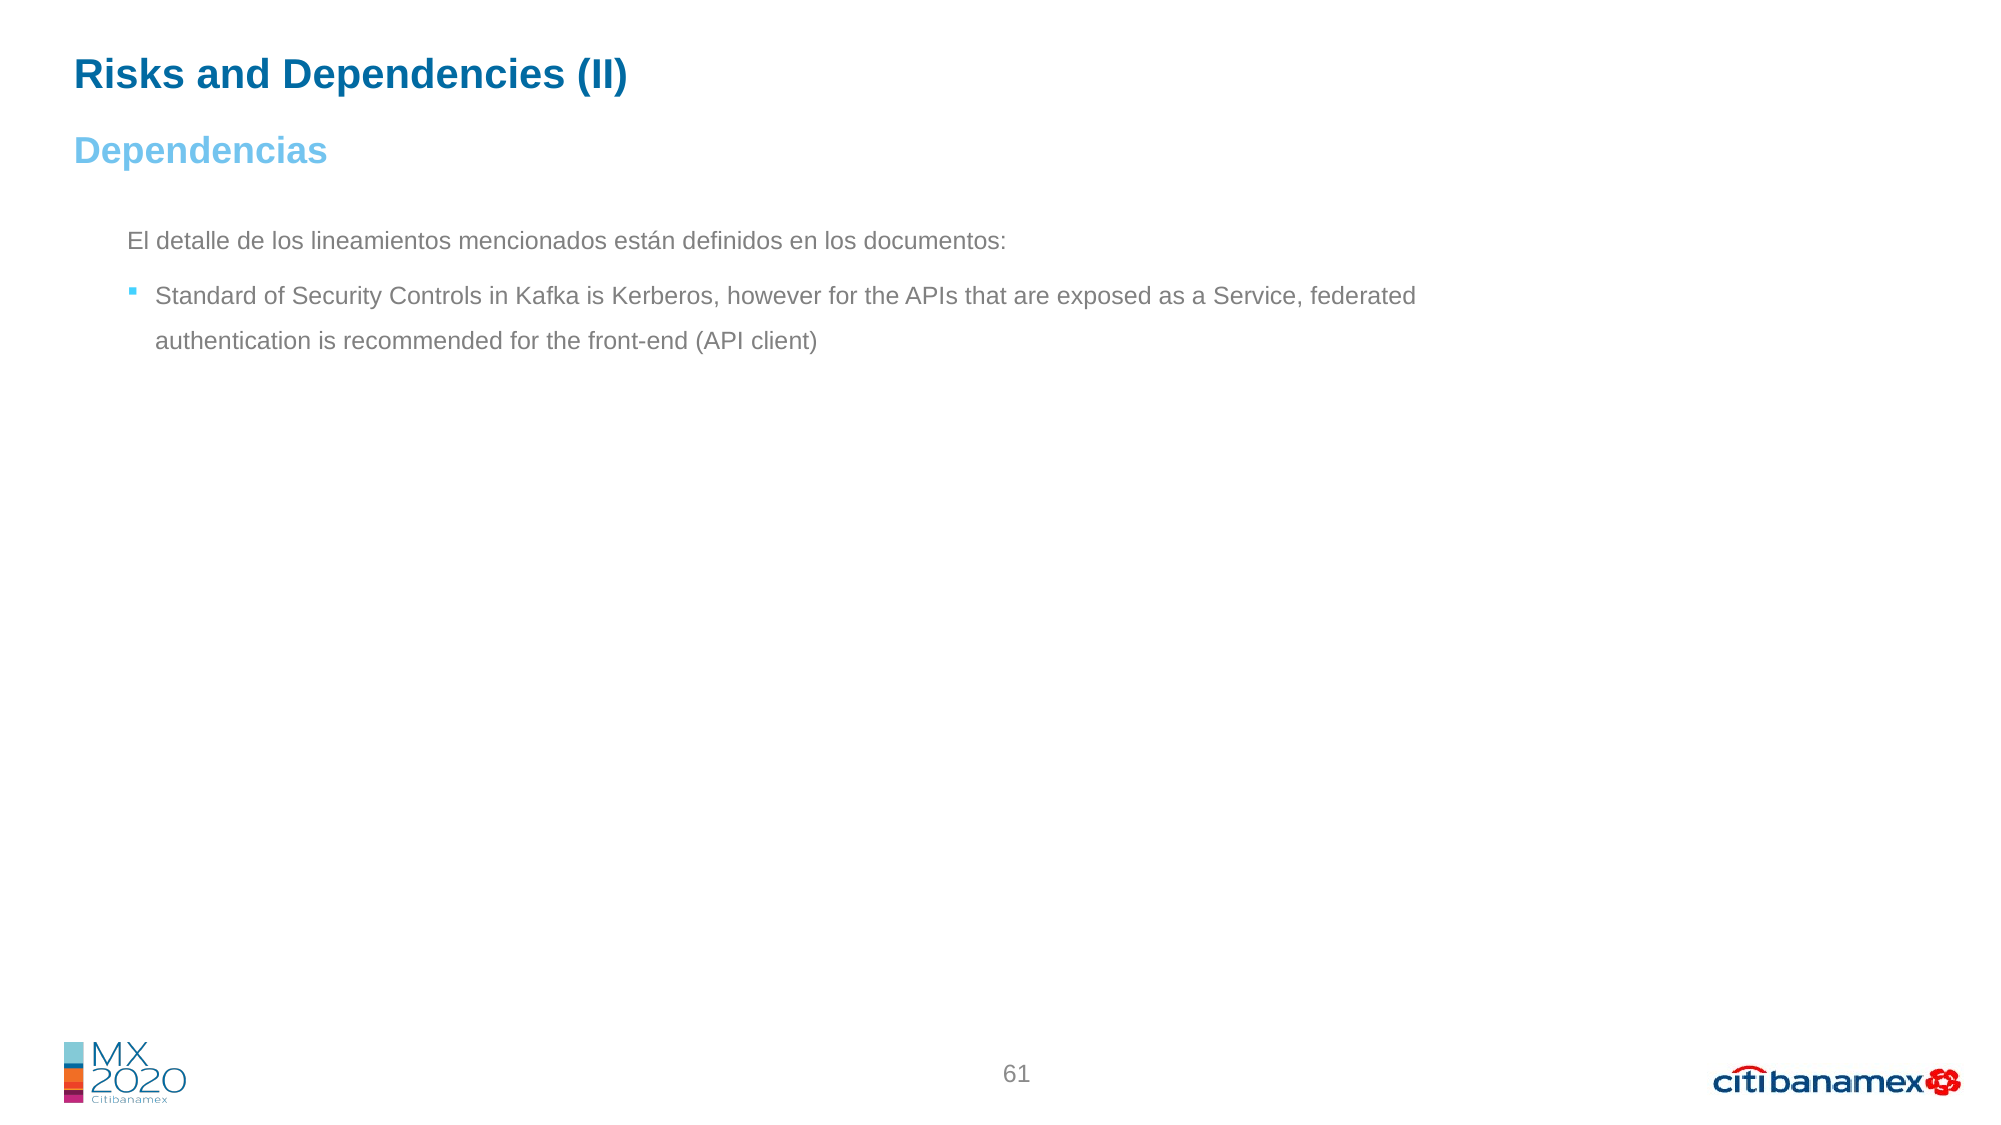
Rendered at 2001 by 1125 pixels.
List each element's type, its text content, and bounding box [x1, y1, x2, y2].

text_box Risks and Dependencies (II) [66, 38, 1311, 104]
text_box Dependencias [66, 118, 942, 179]
picture [97, 1042, 117, 1060]
picture [1707, 1063, 1964, 1097]
text_box El detalle de los lineamientos mencionados están definidos en los documentos: Standard of Security Controls in Kafka is Kerberos, however for the APIs that are exposed as a Service, federated authentication is recommended for the front-end (API client) [112, 202, 1488, 450]
picture [64, 1042, 186, 1103]
picture [131, 1042, 144, 1050]
